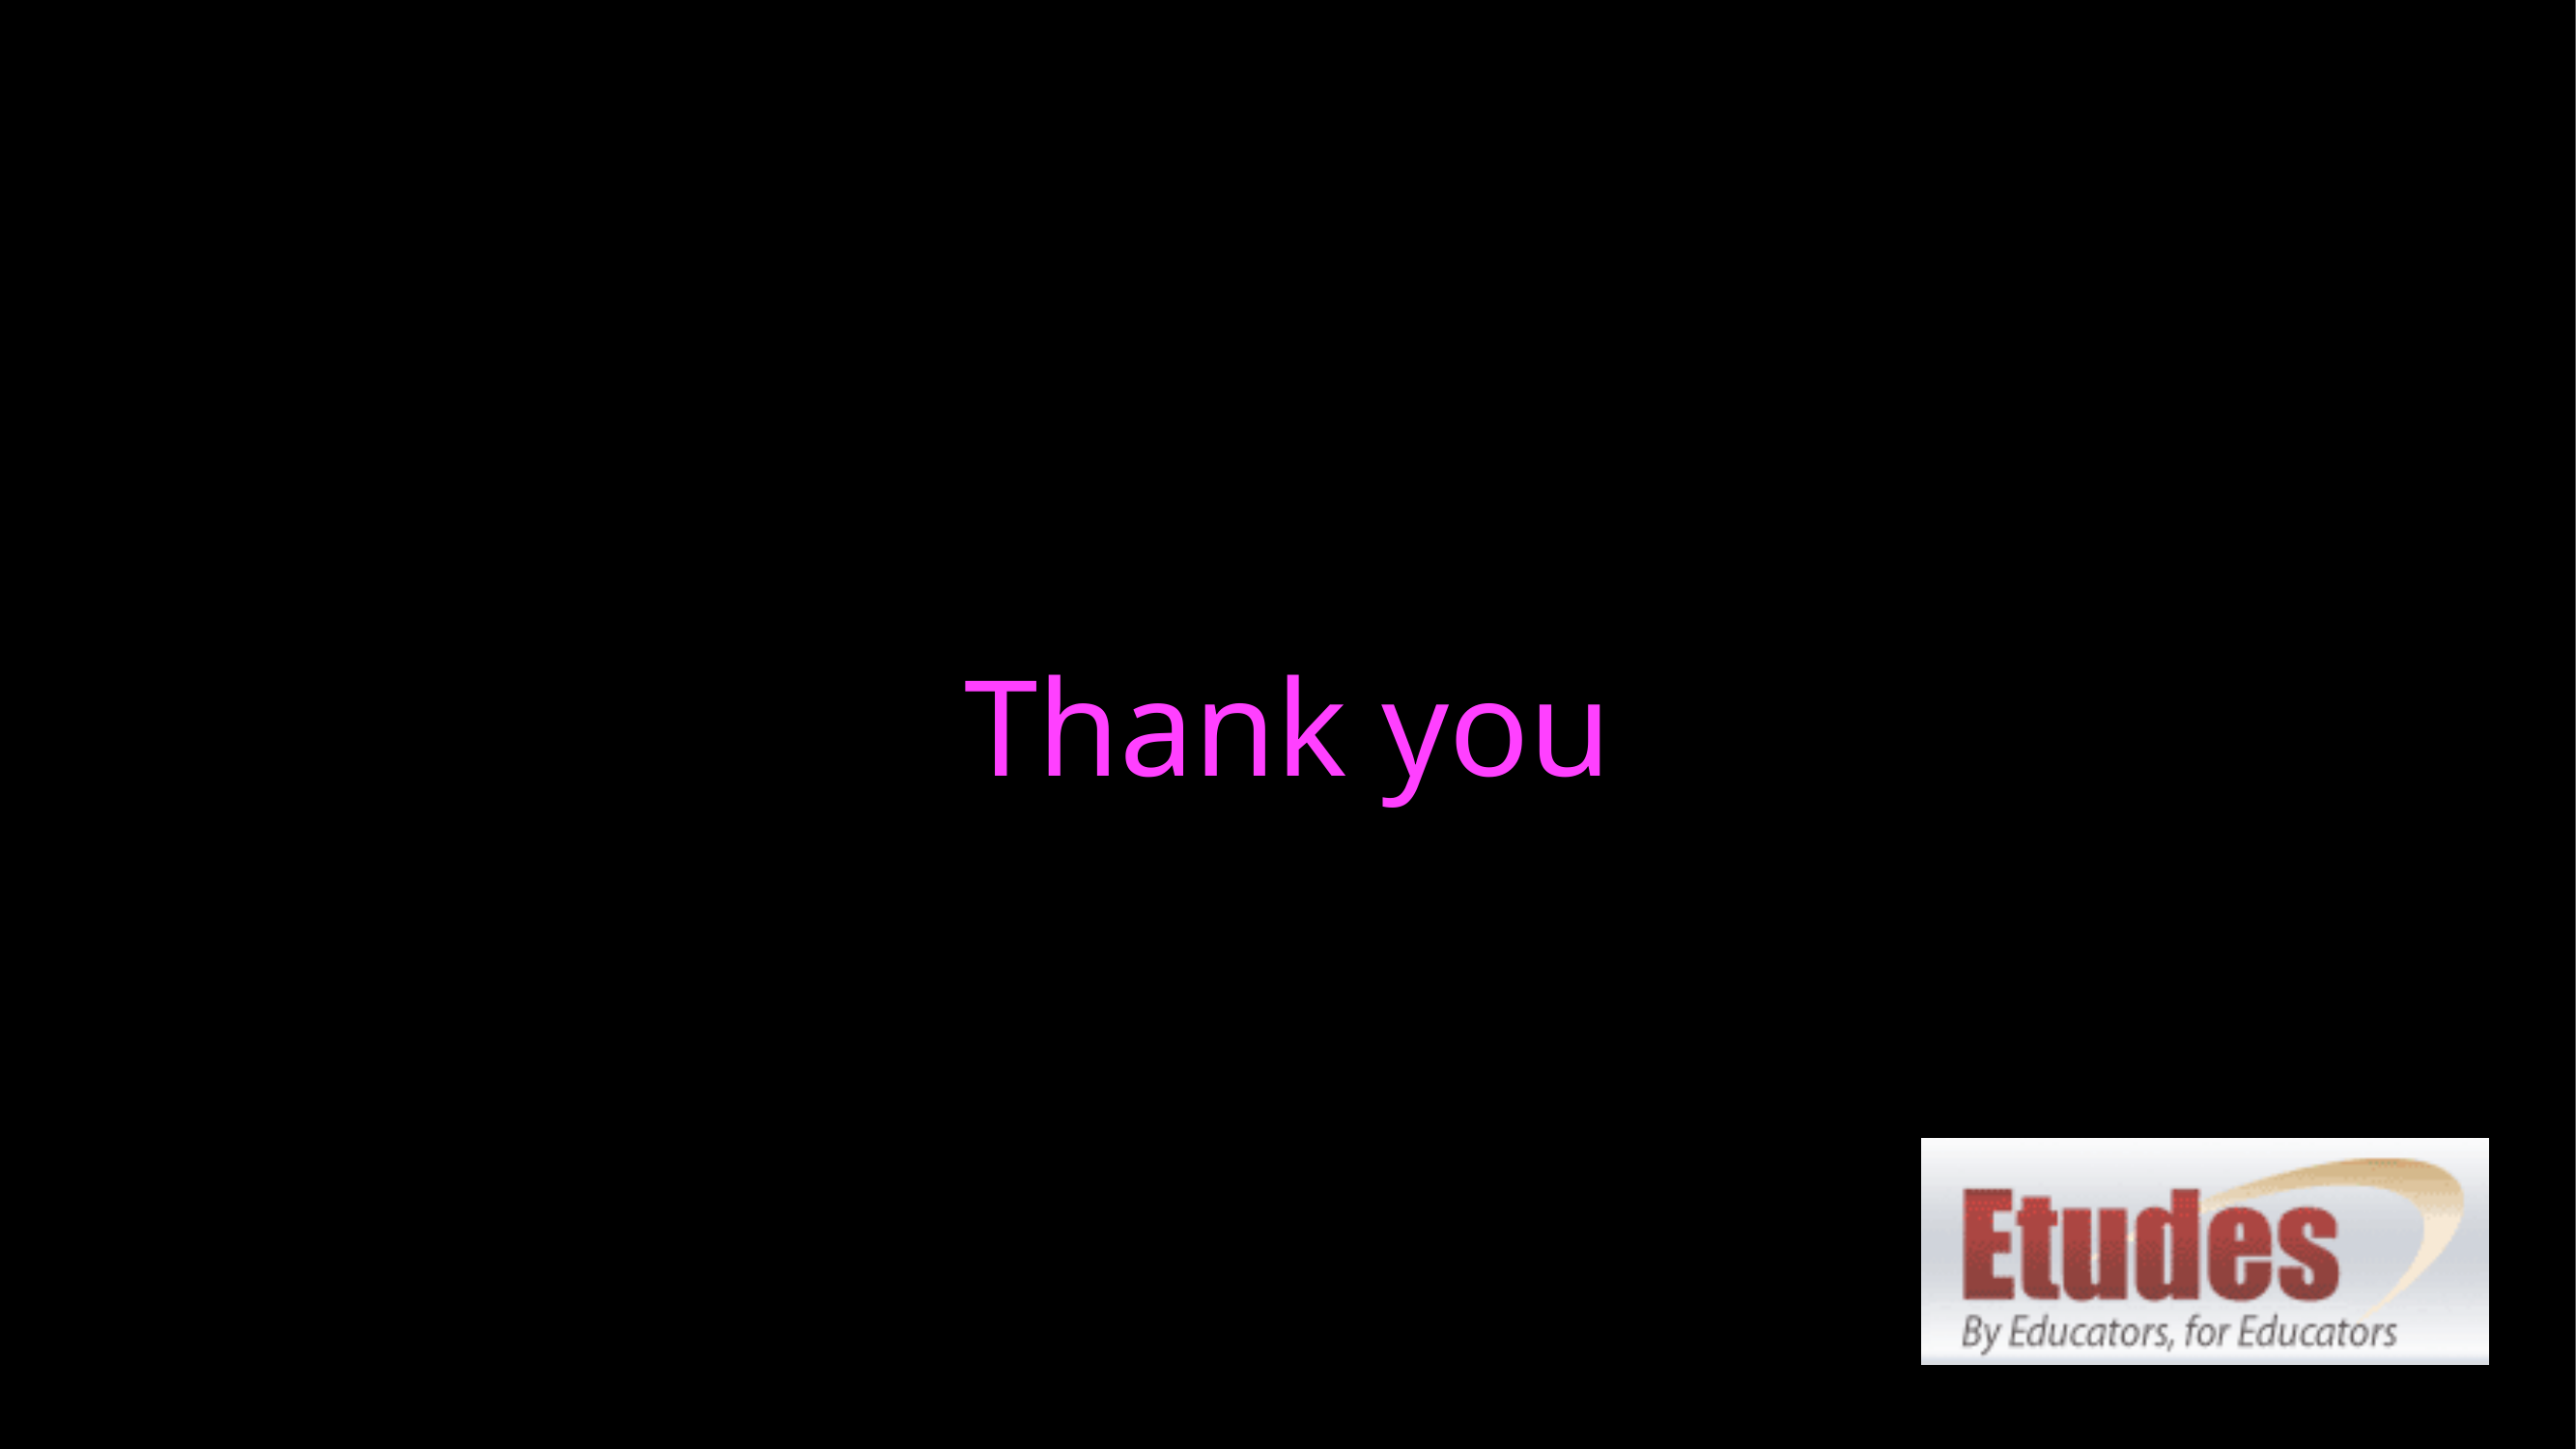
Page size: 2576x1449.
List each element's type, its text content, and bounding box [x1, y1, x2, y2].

picture [1921, 1138, 2490, 1365]
text_box Thank you [955, 636, 1621, 811]
